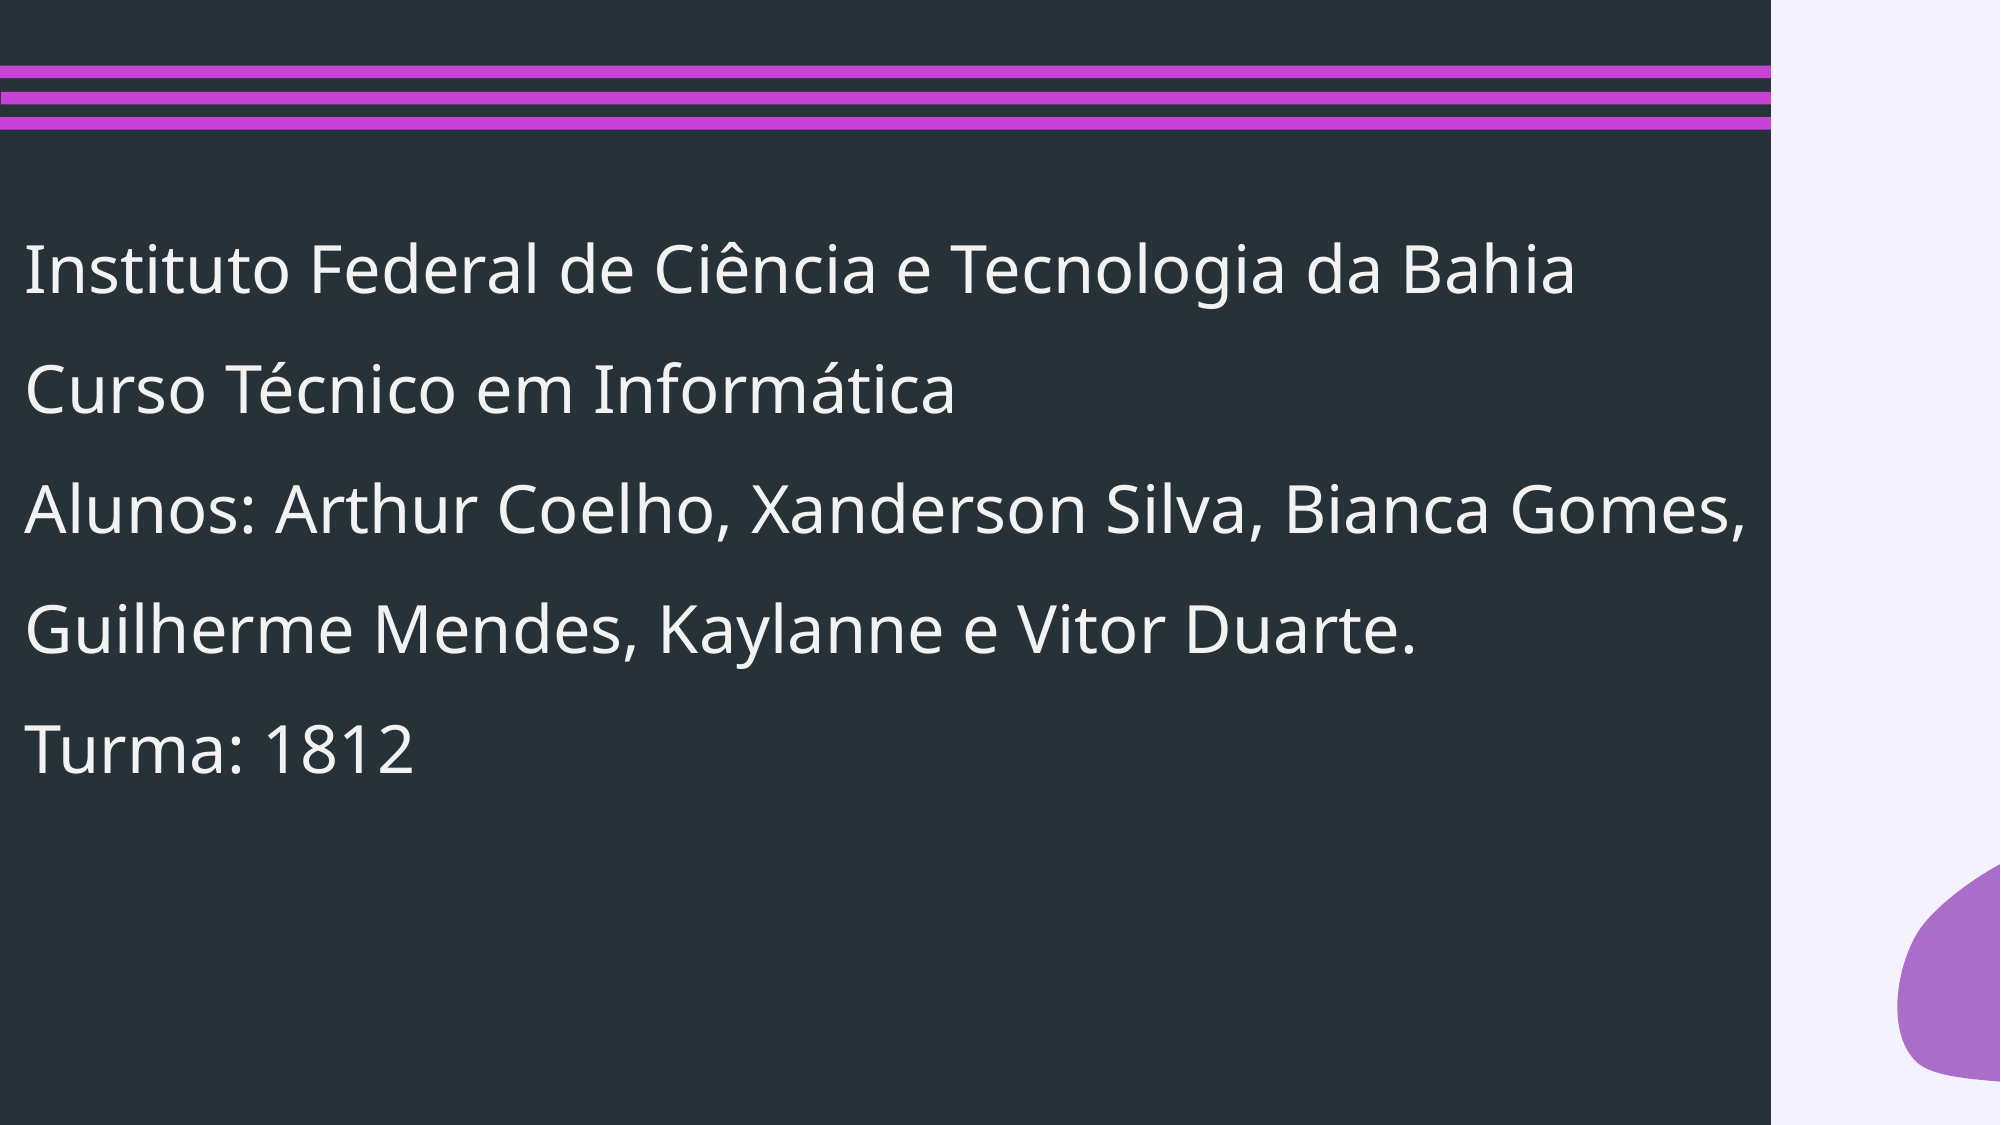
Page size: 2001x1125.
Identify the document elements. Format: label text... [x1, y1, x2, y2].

text_box [0, 116, 1770, 131]
text_box Instituto Federal de Ciência e Tecnologia da Bahia Curso Técnico em Informática Alunos: Arthur Coelho, Xanderson Silva, Bianca Gomes, Guilherme Mendes, Kaylanne e Vitor Duarte. Turma: 1812 [10, 179, 1770, 795]
text_box [0, 65, 1770, 79]
text_box [0, 91, 1770, 105]
text_box [1770, 0, 2000, 1125]
text_box [1896, 862, 2000, 1083]
